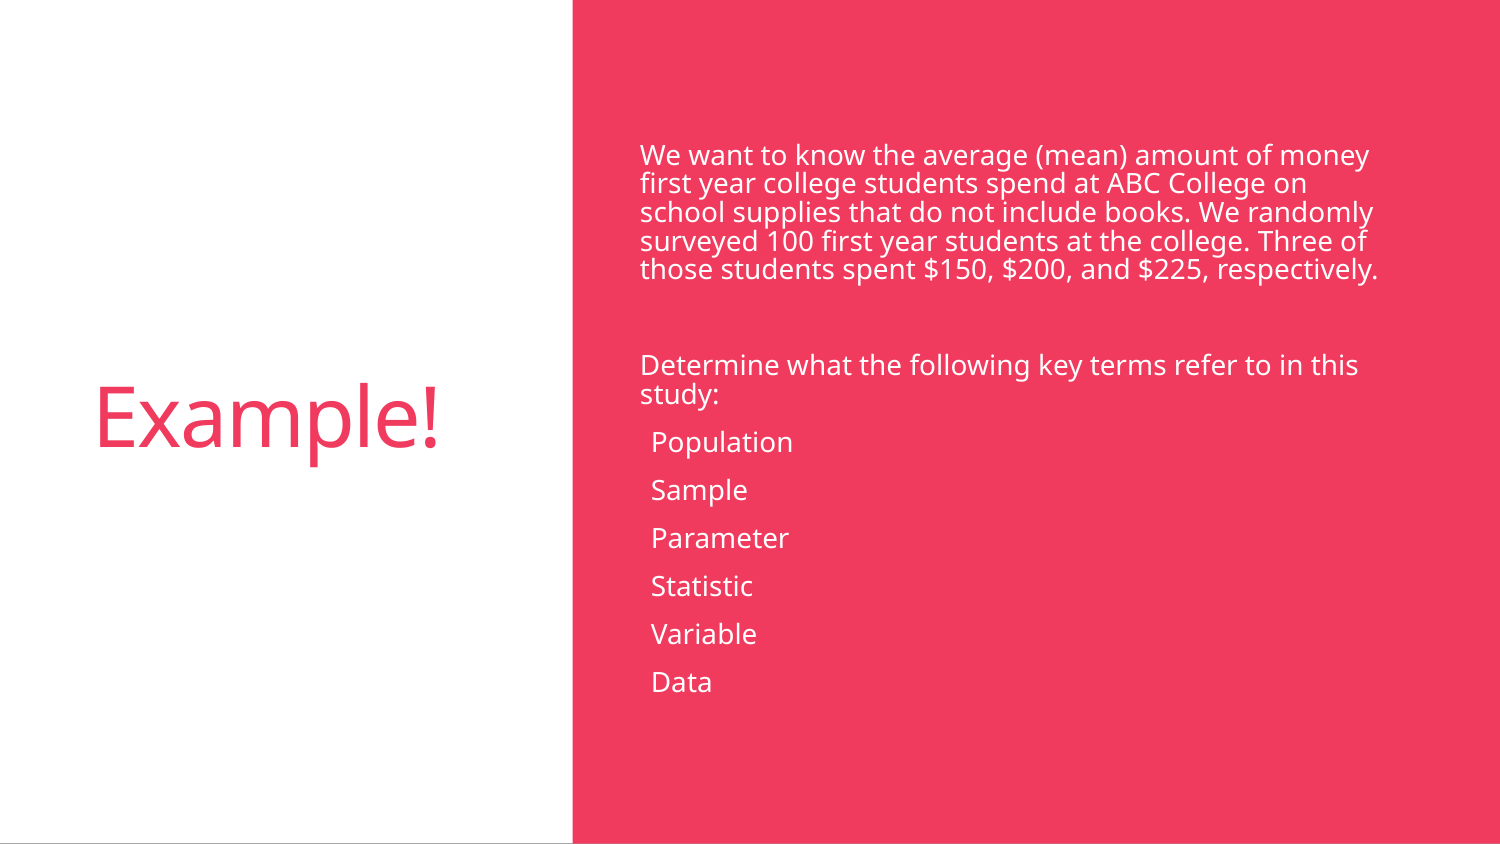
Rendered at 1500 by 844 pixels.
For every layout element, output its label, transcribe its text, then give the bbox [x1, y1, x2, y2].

title Example! [77, 130, 504, 714]
list We want to know the average (mean) amount of money first year college students spend at ABC College on school supplies that do not include books. We randomly surveyed 100 first year students at the college. Three of those students spent $150, $200, and $225, respectively. Determine what the following key terms refer to in this study: Population Sample Parameter Statistic Variable Data [625, 130, 1407, 711]
text_box [572, 0, 1500, 844]
text_box [0, 0, 572, 844]
